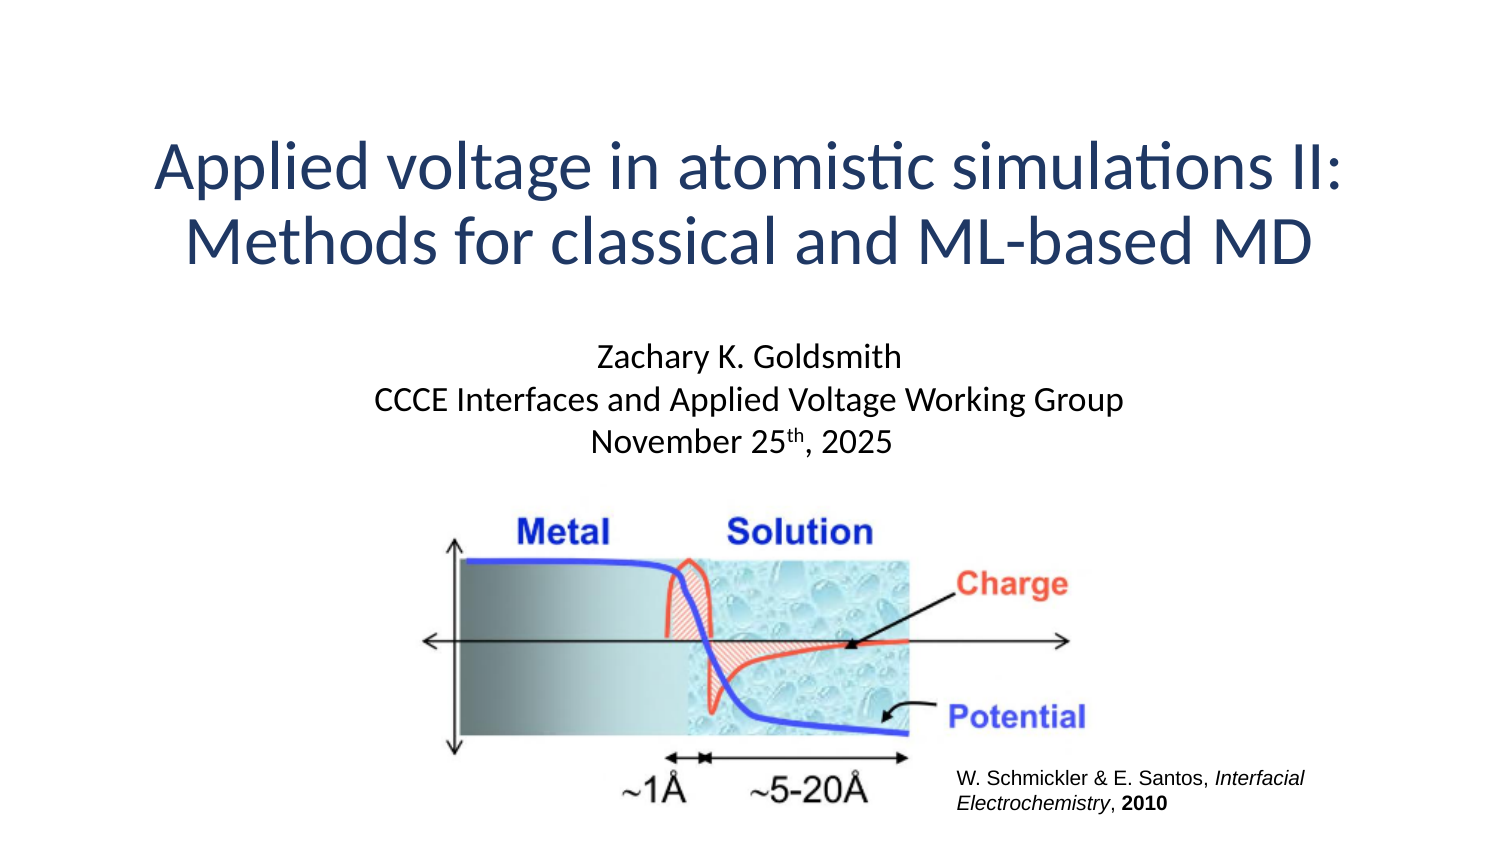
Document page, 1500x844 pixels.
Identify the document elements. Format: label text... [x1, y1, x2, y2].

text_box Zachary K. Goldsmith CCCE Interfaces and Applied Voltage Working Group November 25th, 2025 [345, 327, 1155, 467]
title Applied voltage in atomistic simulations II: Methods for classical and ML-based MD [95, 98, 1405, 311]
picture [402, 484, 1098, 814]
text_box W. Schmickler & E. Santos, Interfacial Electrochemistry, 2010 [941, 750, 1342, 830]
